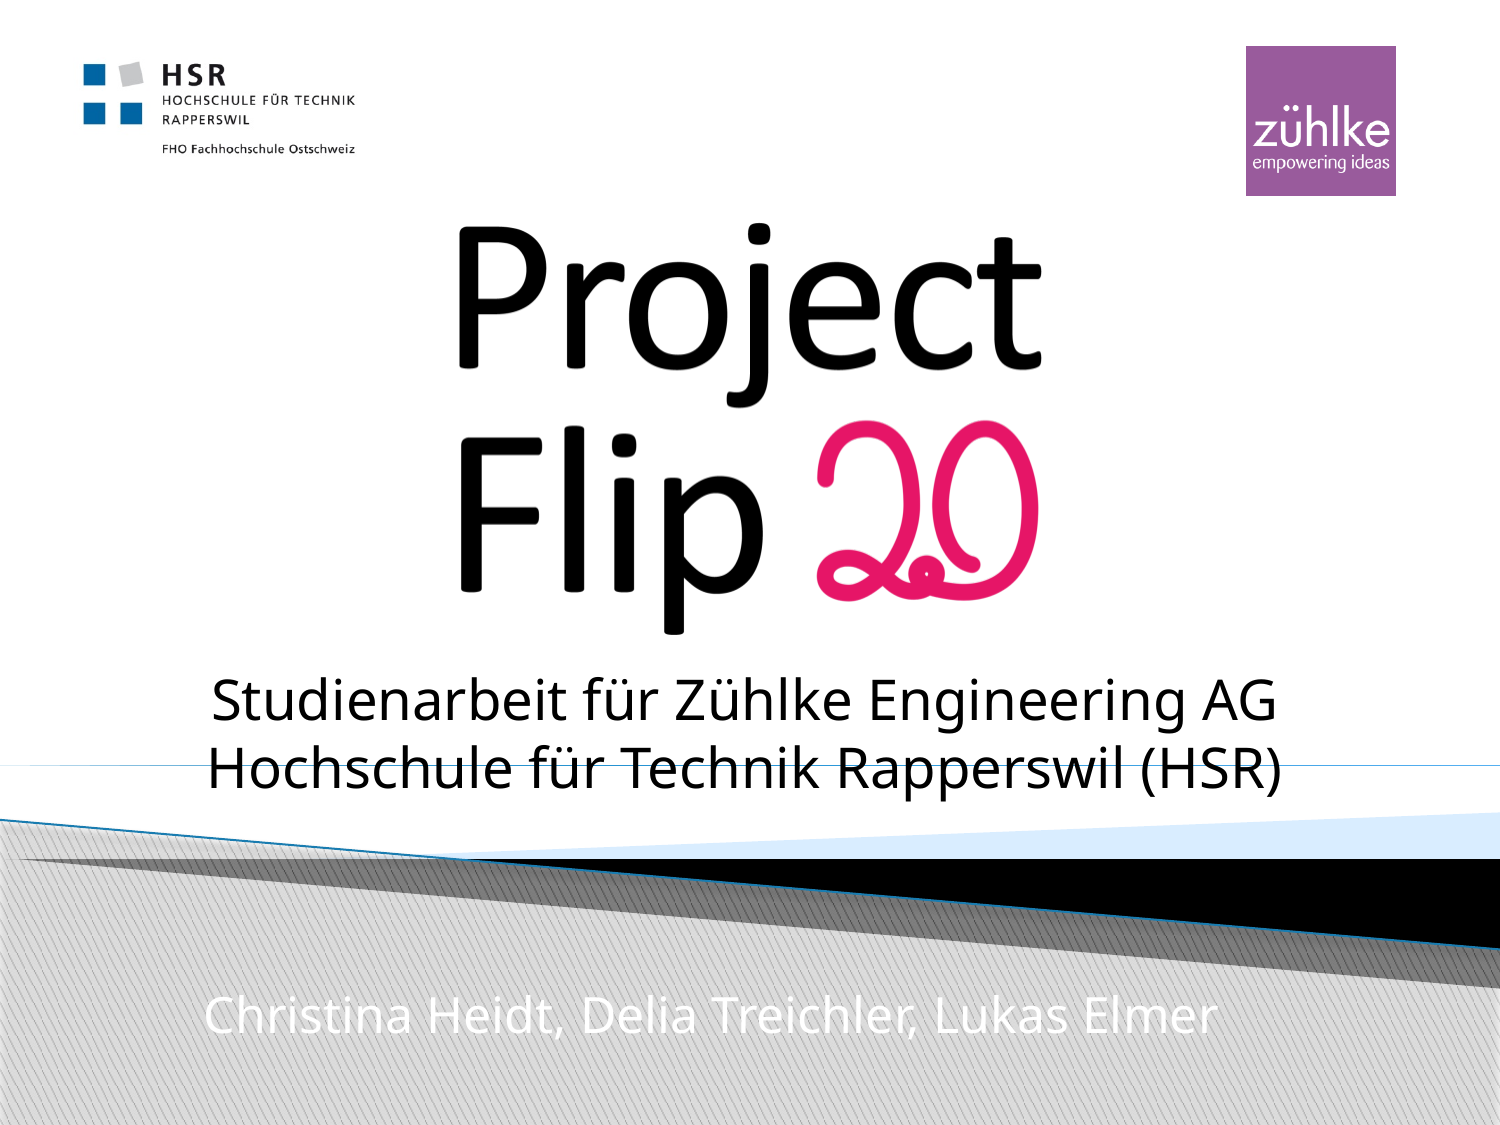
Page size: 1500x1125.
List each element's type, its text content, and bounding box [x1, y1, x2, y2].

picture [5, 859, 123, 869]
picture [62, 46, 376, 170]
text_box Christina Heidt, Delia Treichler, Lukas Elmer [188, 975, 1311, 1051]
picture [442, 212, 1058, 646]
picture [1245, 46, 1396, 196]
picture [1376, 940, 1500, 989]
subtitle Studienarbeit für Zühlke Engineering AG Hochschule für Technik Rapperswil (HSR) [123, 656, 1376, 988]
